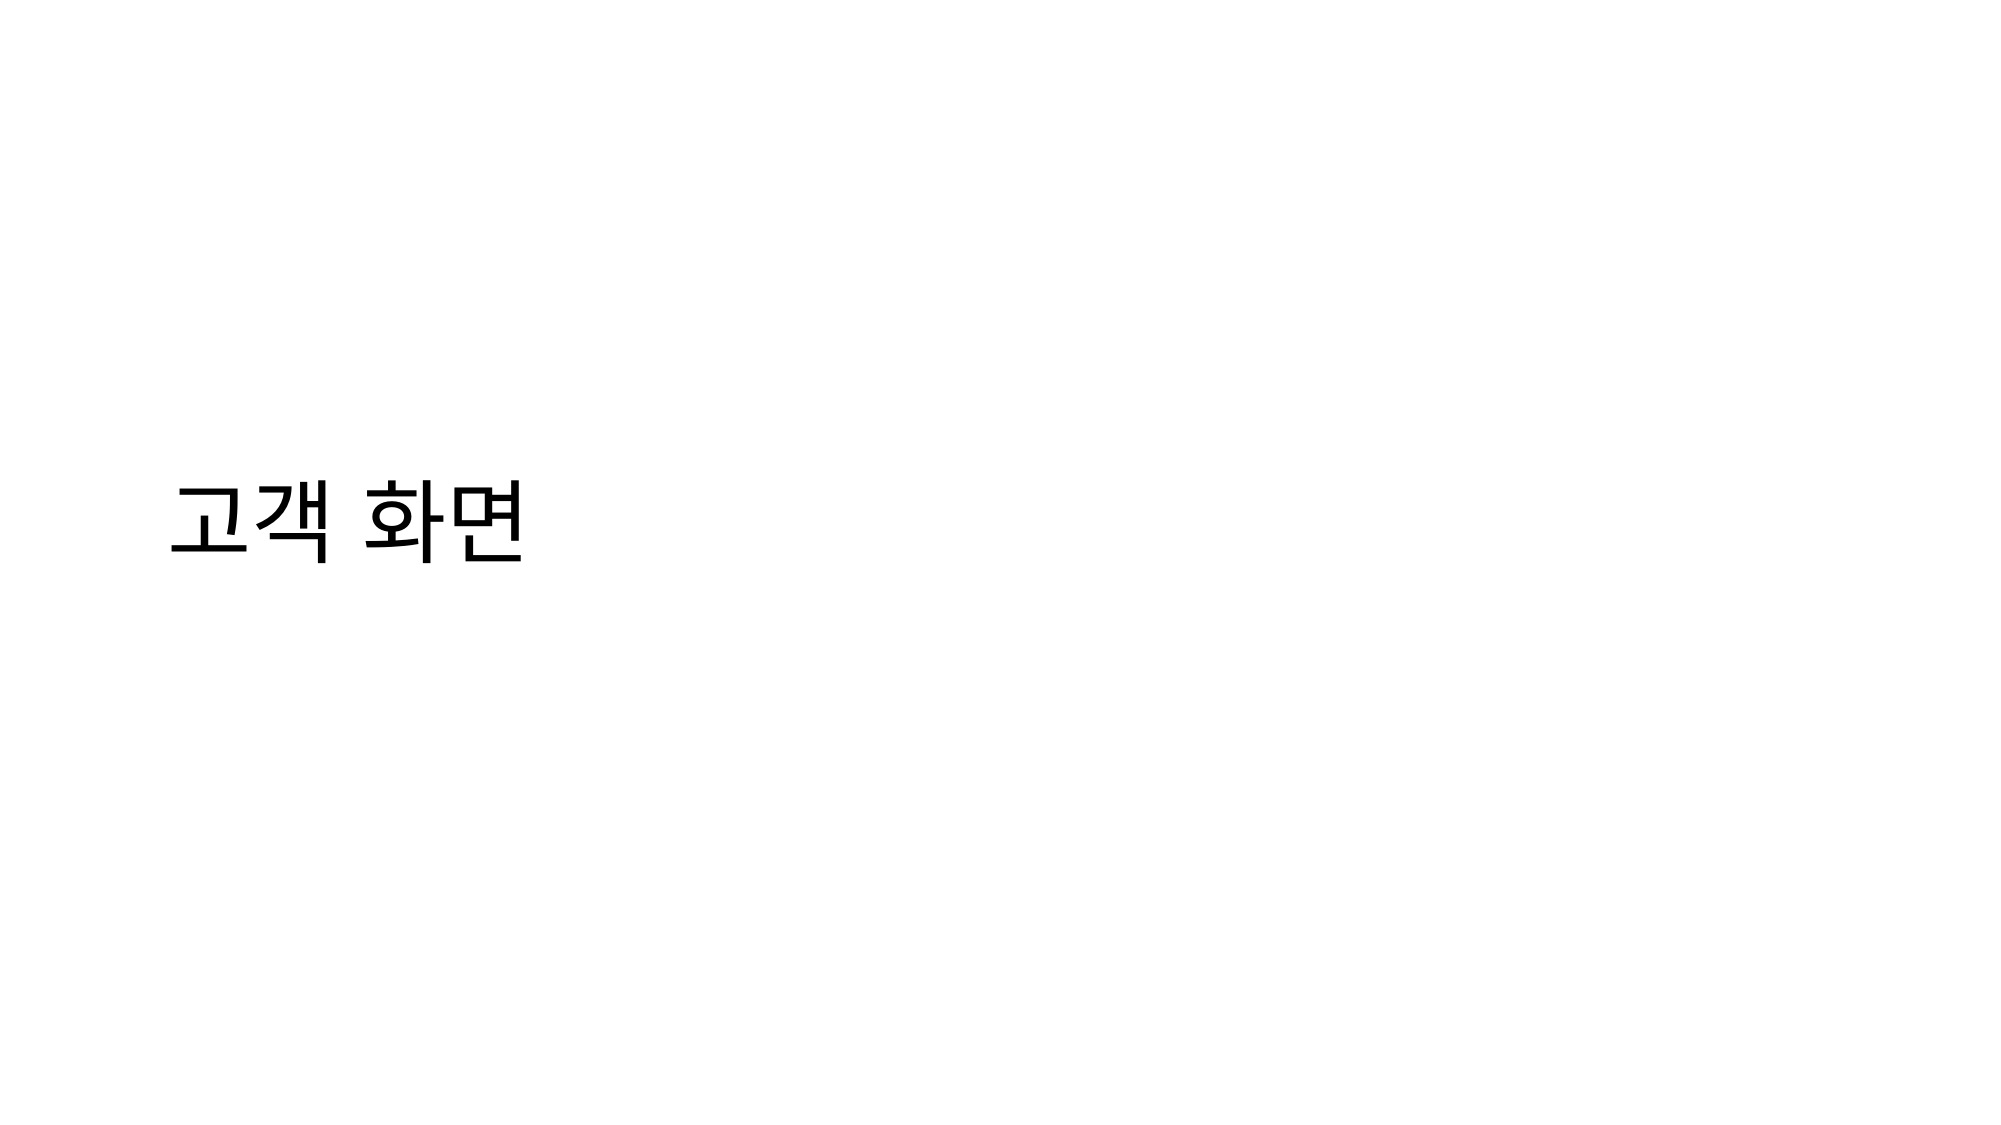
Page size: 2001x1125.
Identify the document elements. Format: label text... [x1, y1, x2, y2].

title 고객 화면 [152, 418, 1878, 636]
